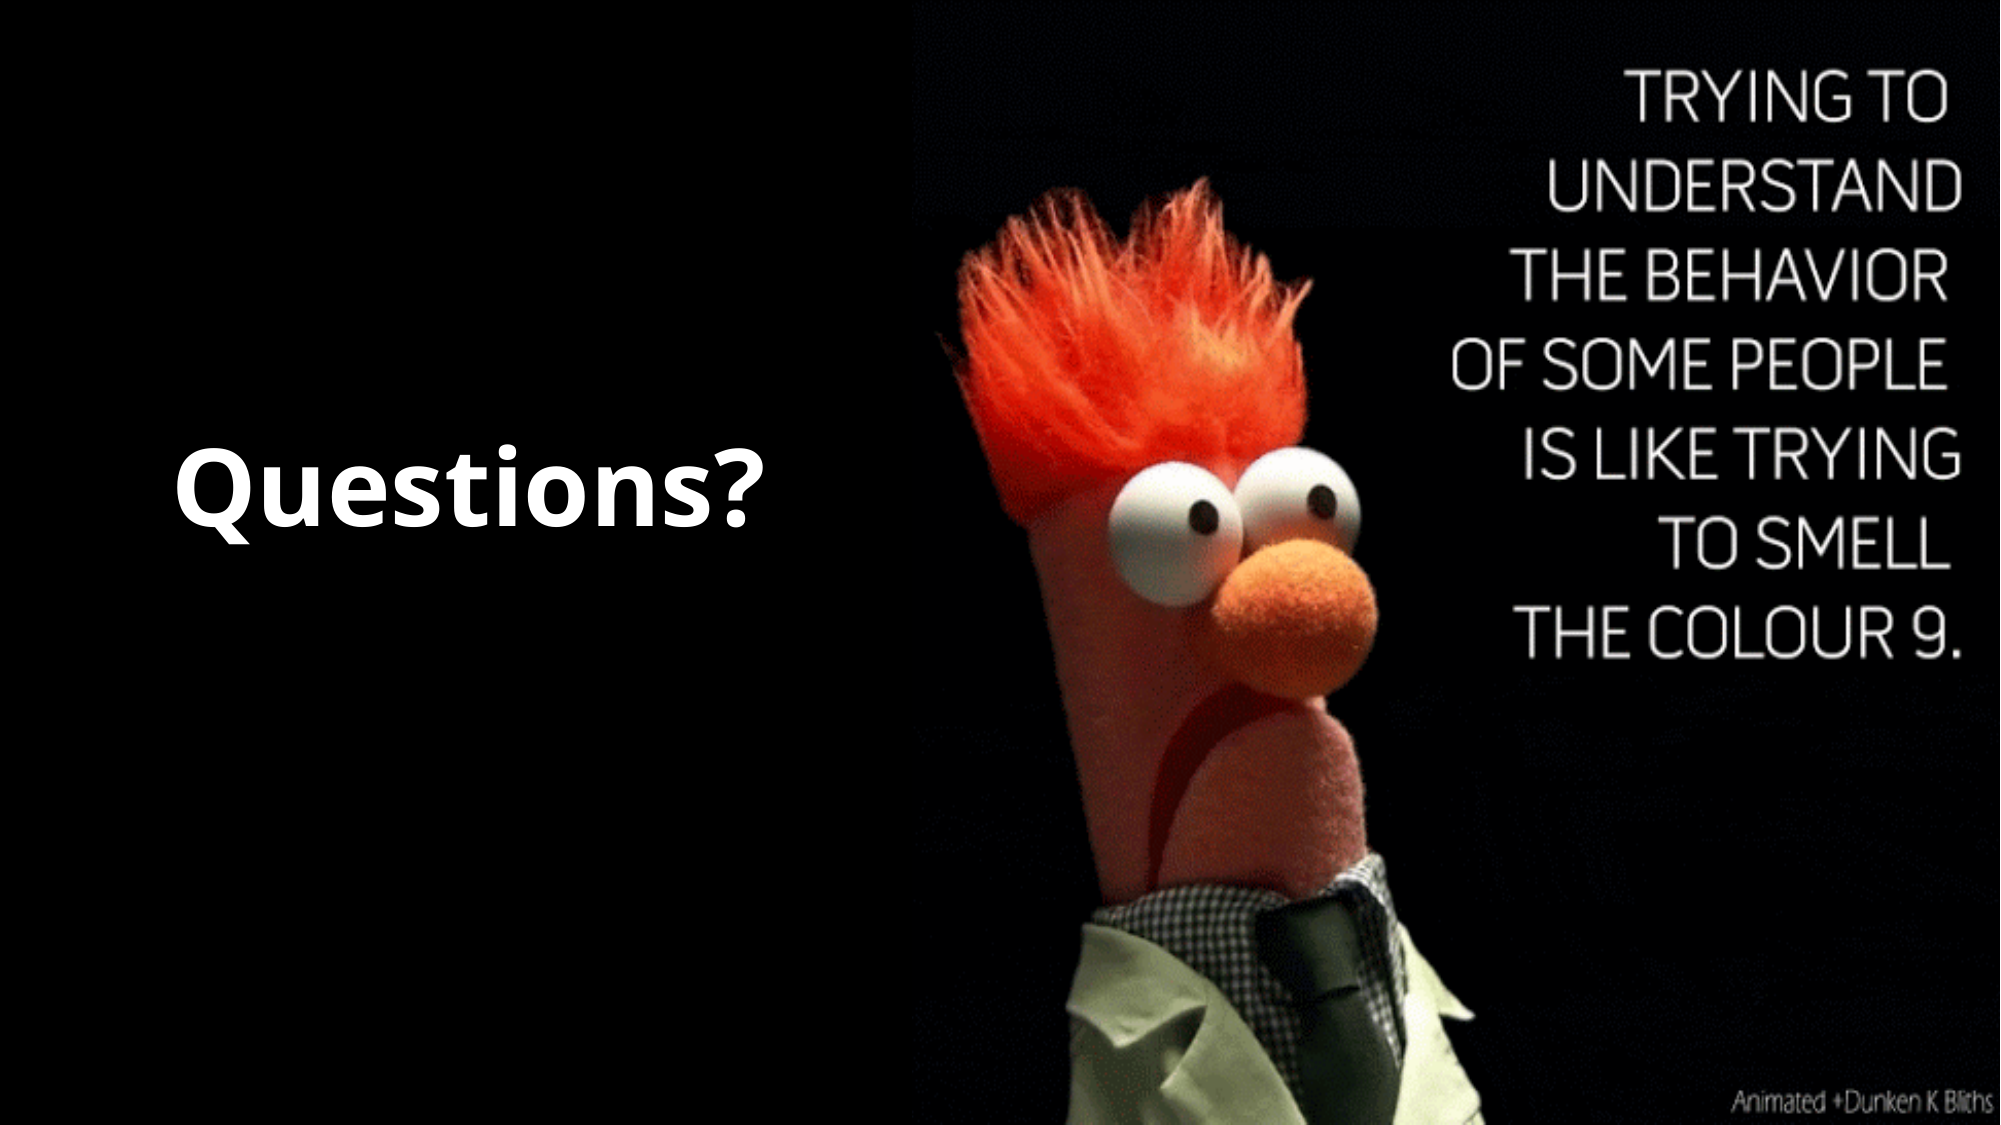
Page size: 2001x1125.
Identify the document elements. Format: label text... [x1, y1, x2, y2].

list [912, 0, 2000, 1125]
title Questions? [156, 382, 786, 601]
